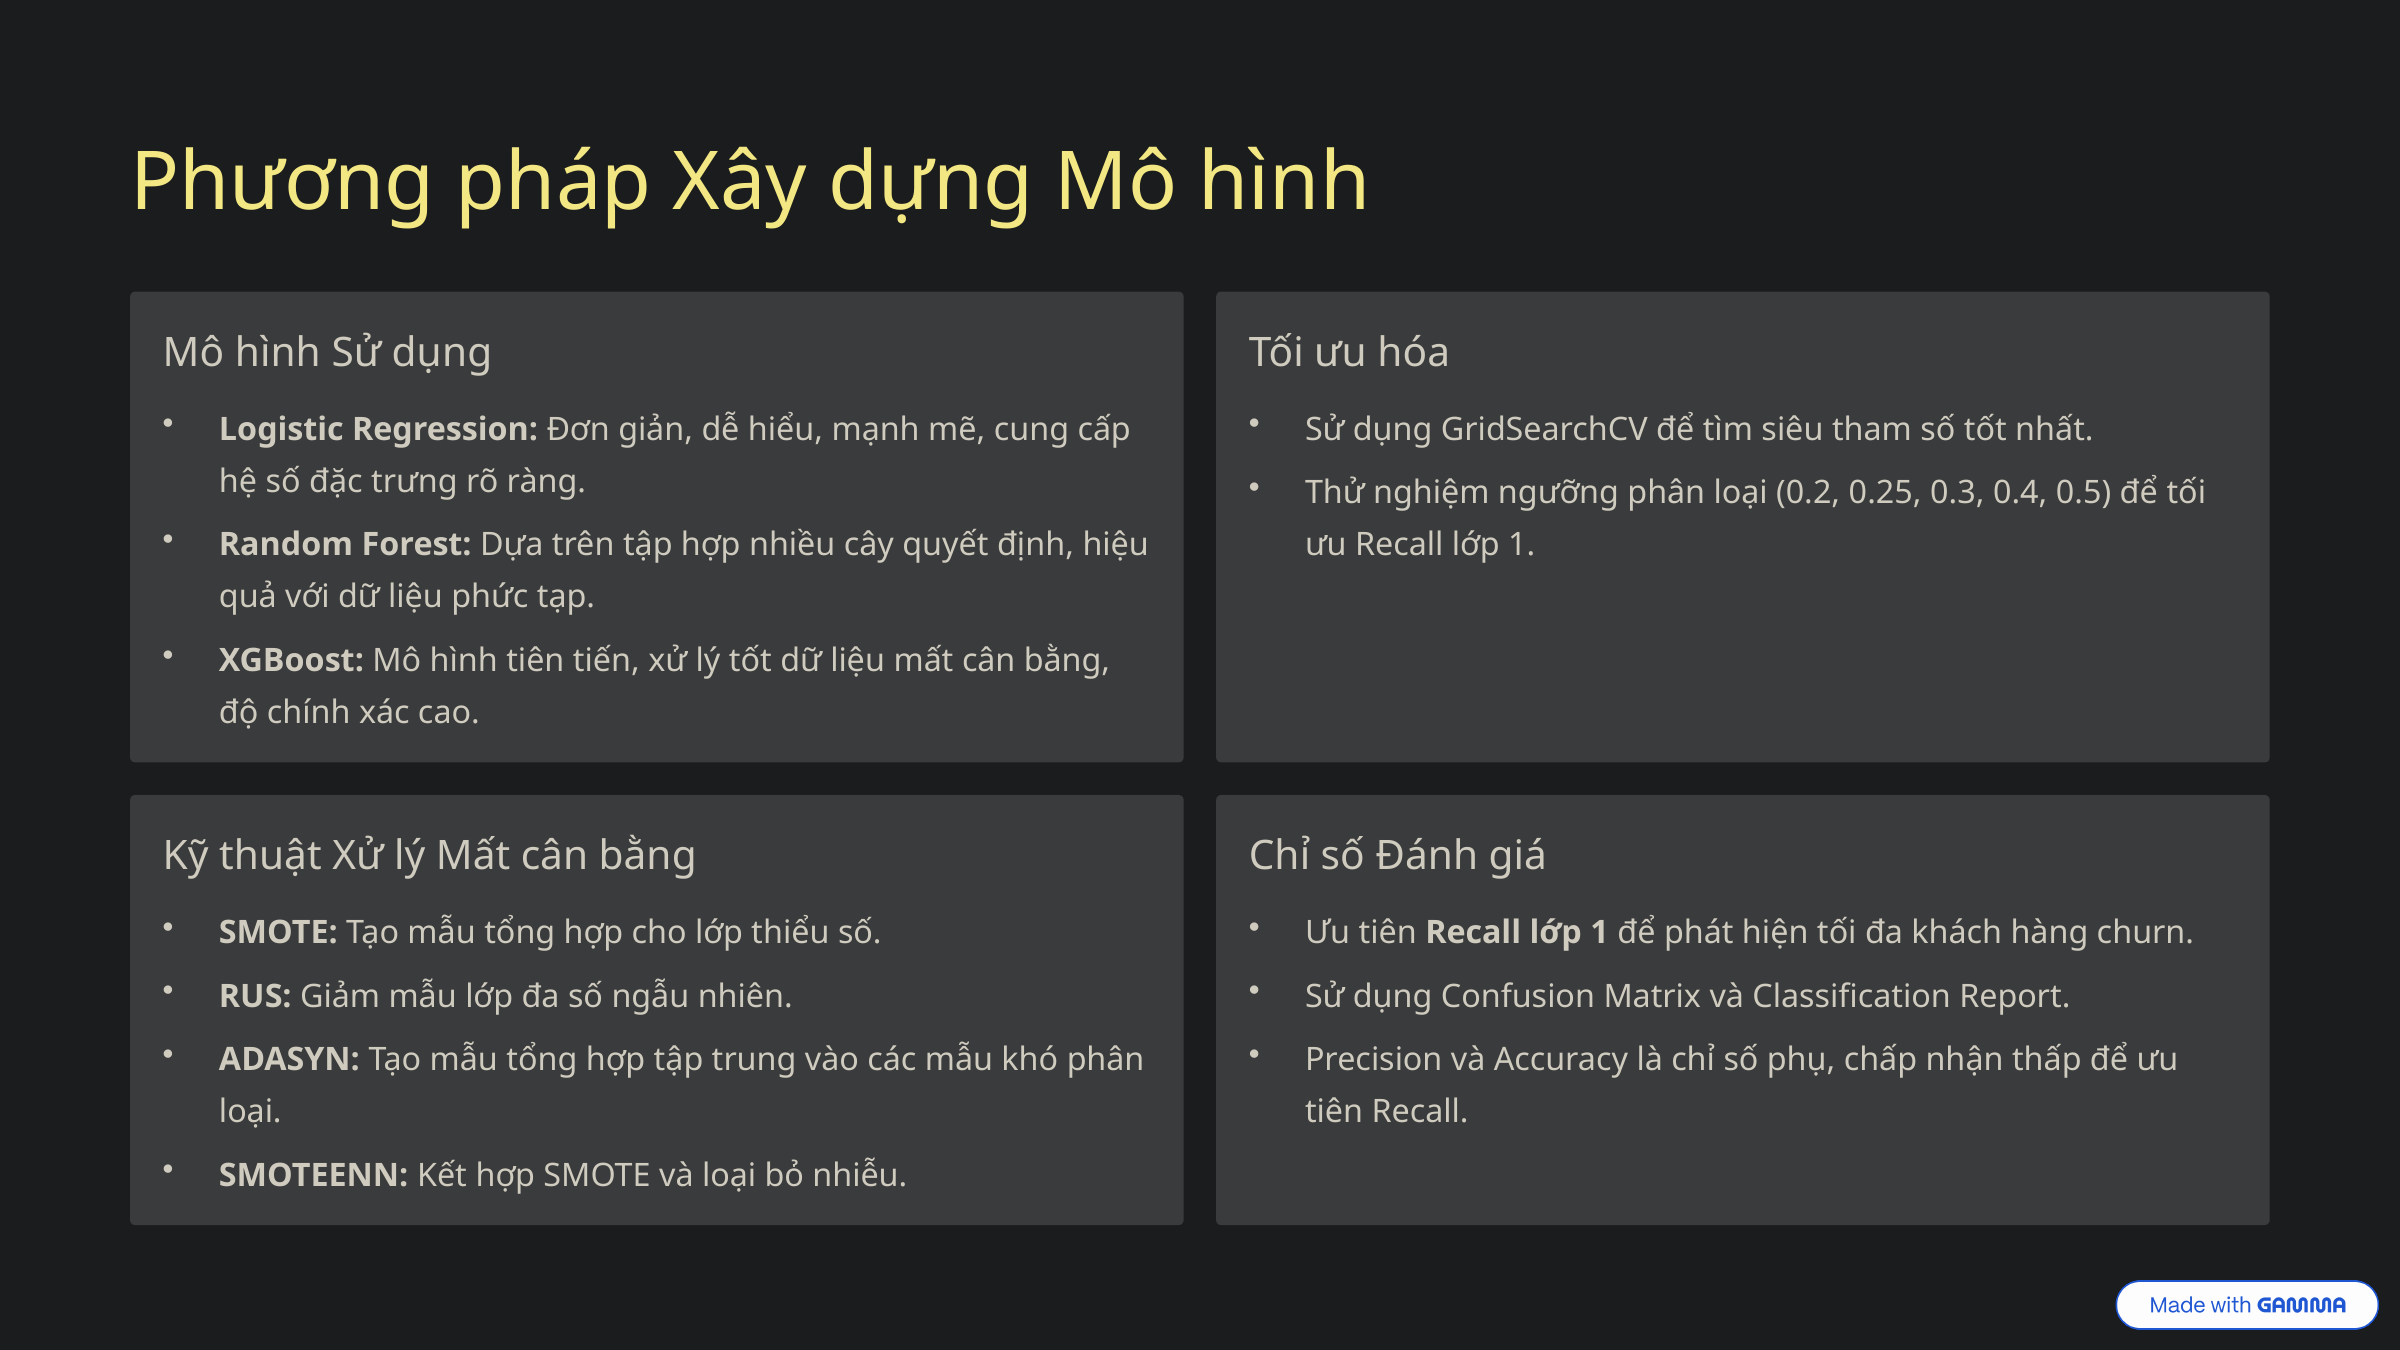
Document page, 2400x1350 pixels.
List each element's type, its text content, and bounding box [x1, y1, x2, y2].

text_box Thử nghiệm ngưỡng phân loại (0.2, 0.25, 0.3, 0.4, 0.5) để tối ưu Recall lớp 1. [1248, 458, 2238, 563]
text_box [130, 291, 1184, 763]
text_box [130, 794, 1184, 1226]
text_box XGBoost: Mô hình tiên tiến, xử lý tốt dữ liệu mất cân bằng, độ chính xác cao. [162, 625, 1152, 730]
text_box Sử dụng GridSearchCV để tìm siêu tham số tốt nhất. [1248, 394, 2238, 447]
picture [2106, 1271, 2389, 1339]
text_box Chỉ số Đánh giá [1248, 827, 1656, 879]
text_box Kỹ thuật Xử lý Mất cân bằng [162, 827, 707, 879]
text_box Random Forest: Dựa trên tập hợp nhiều cây quyết định, hiệu quả với dữ liệu phức tạp. [162, 510, 1152, 615]
text_box Mô hình Sử dụng [162, 324, 570, 375]
text_box Sử dụng Confusion Matrix và Classification Report. [1248, 961, 2238, 1014]
text_box SMOTE: Tạo mẫu tổng hợp cho lớp thiểu số. [162, 897, 1152, 950]
text_box [1216, 794, 2270, 1226]
text_box [1216, 291, 2270, 763]
text_box Ưu tiên Recall lớp 1 để phát hiện tối đa khách hàng churn. [1248, 897, 2238, 950]
text_box Phương pháp Xây dựng Mô hình [130, 124, 1386, 227]
text_box Tối ưu hóa [1248, 324, 1656, 375]
text_box Precision và Accuracy là chỉ số phụ, chấp nhận thấp để ưu tiên Recall. [1248, 1024, 2238, 1129]
text_box RUS: Giảm mẫu lớp đa số ngẫu nhiên. [162, 961, 1152, 1014]
text_box SMOTEENN: Kết hợp SMOTE và loại bỏ nhiễu. [162, 1140, 1152, 1193]
text_box ADASYN: Tạo mẫu tổng hợp tập trung vào các mẫu khó phân loại. [162, 1024, 1152, 1129]
text_box Logistic Regression: Đơn giản, dễ hiểu, mạnh mẽ, cung cấp hệ số đặc trưng rõ ràng. [162, 394, 1152, 499]
